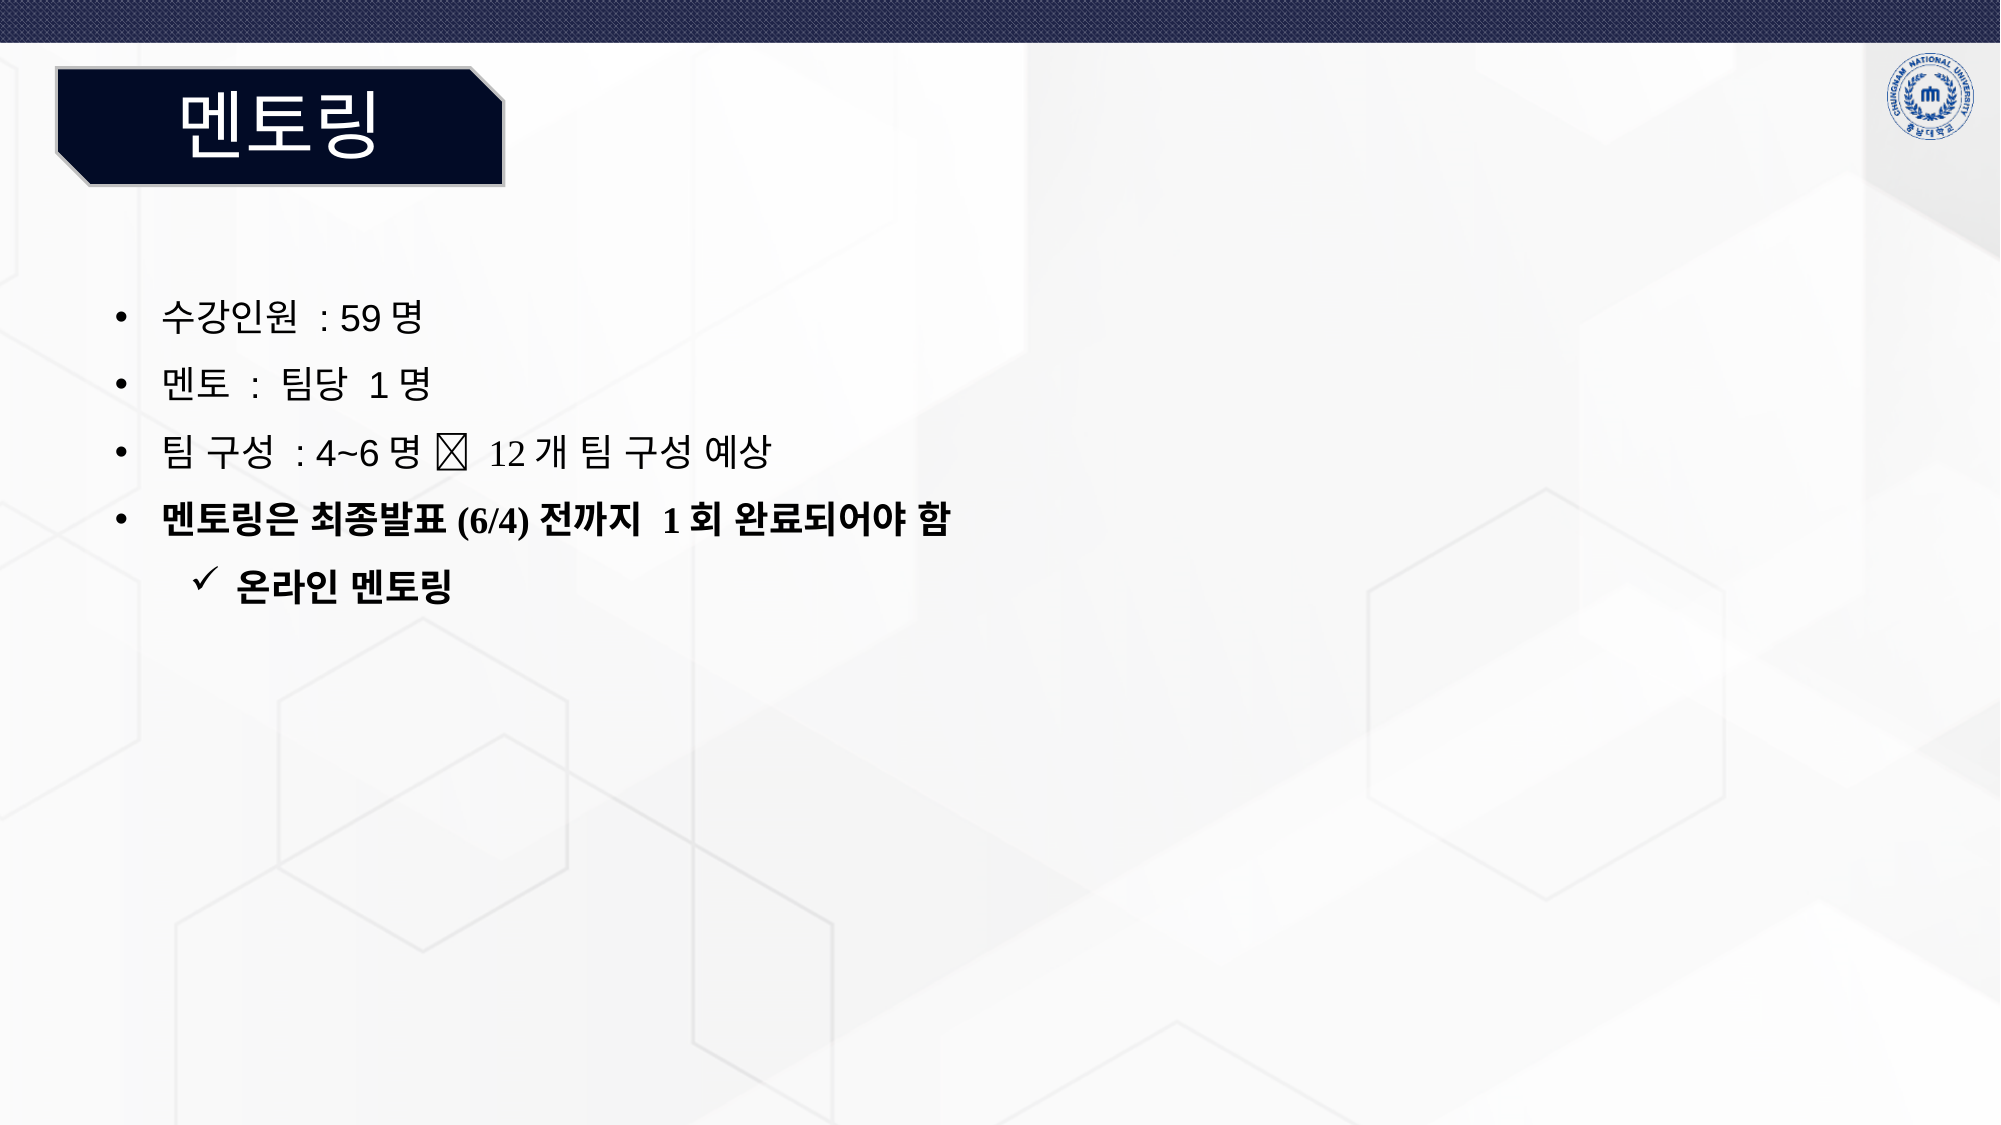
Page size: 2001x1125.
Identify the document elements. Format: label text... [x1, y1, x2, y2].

text_box 멘토링 [56, 67, 504, 186]
picture [0, 0, 2000, 1125]
text_box 수강인원 : 59명 멘토 : 팀당 1명 팀 구성 : 4~6명  12개 팀 구성 예상 멘토링은 최종발표(6/4)전까지 1회 완료되어야 함 온라인 멘토링 [100, 263, 968, 617]
